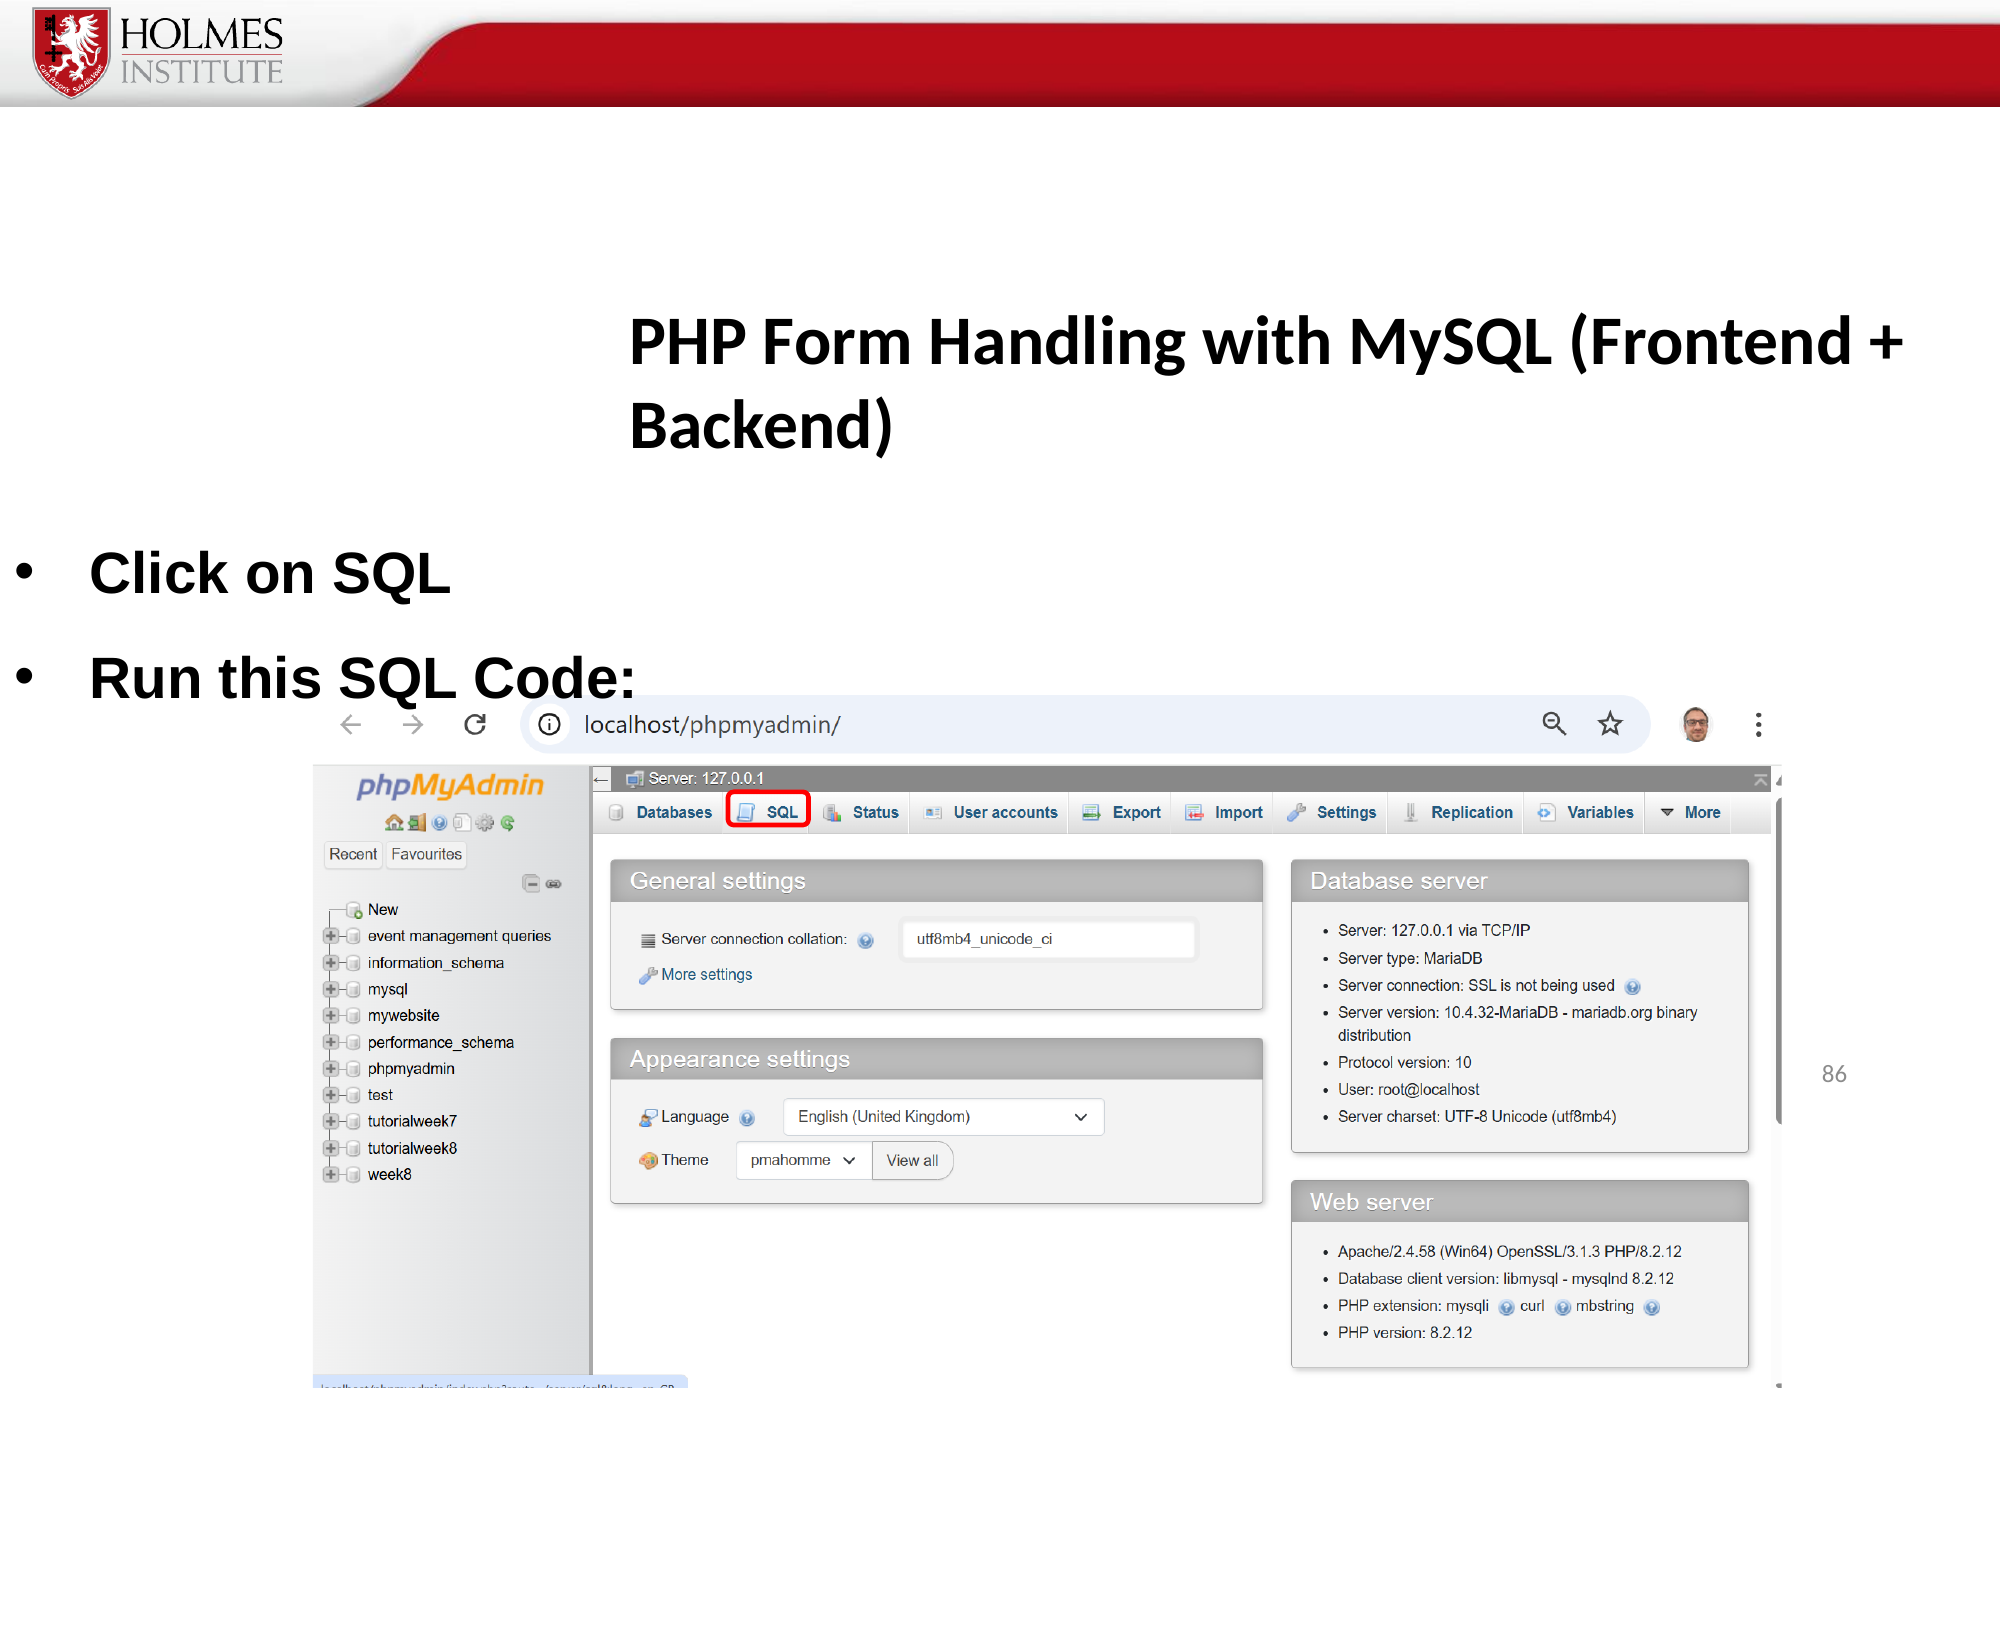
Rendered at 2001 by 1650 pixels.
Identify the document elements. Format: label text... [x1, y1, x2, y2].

slide_number 86 [1788, 1042, 1863, 1103]
title PHP Form Handling with MySQL (Frontend + Backend) [629, 295, 1925, 463]
picture [0, 0, 2000, 107]
picture [312, 691, 1782, 1388]
text_box Click on SQL Run this SQL Code: [0, 492, 2000, 718]
